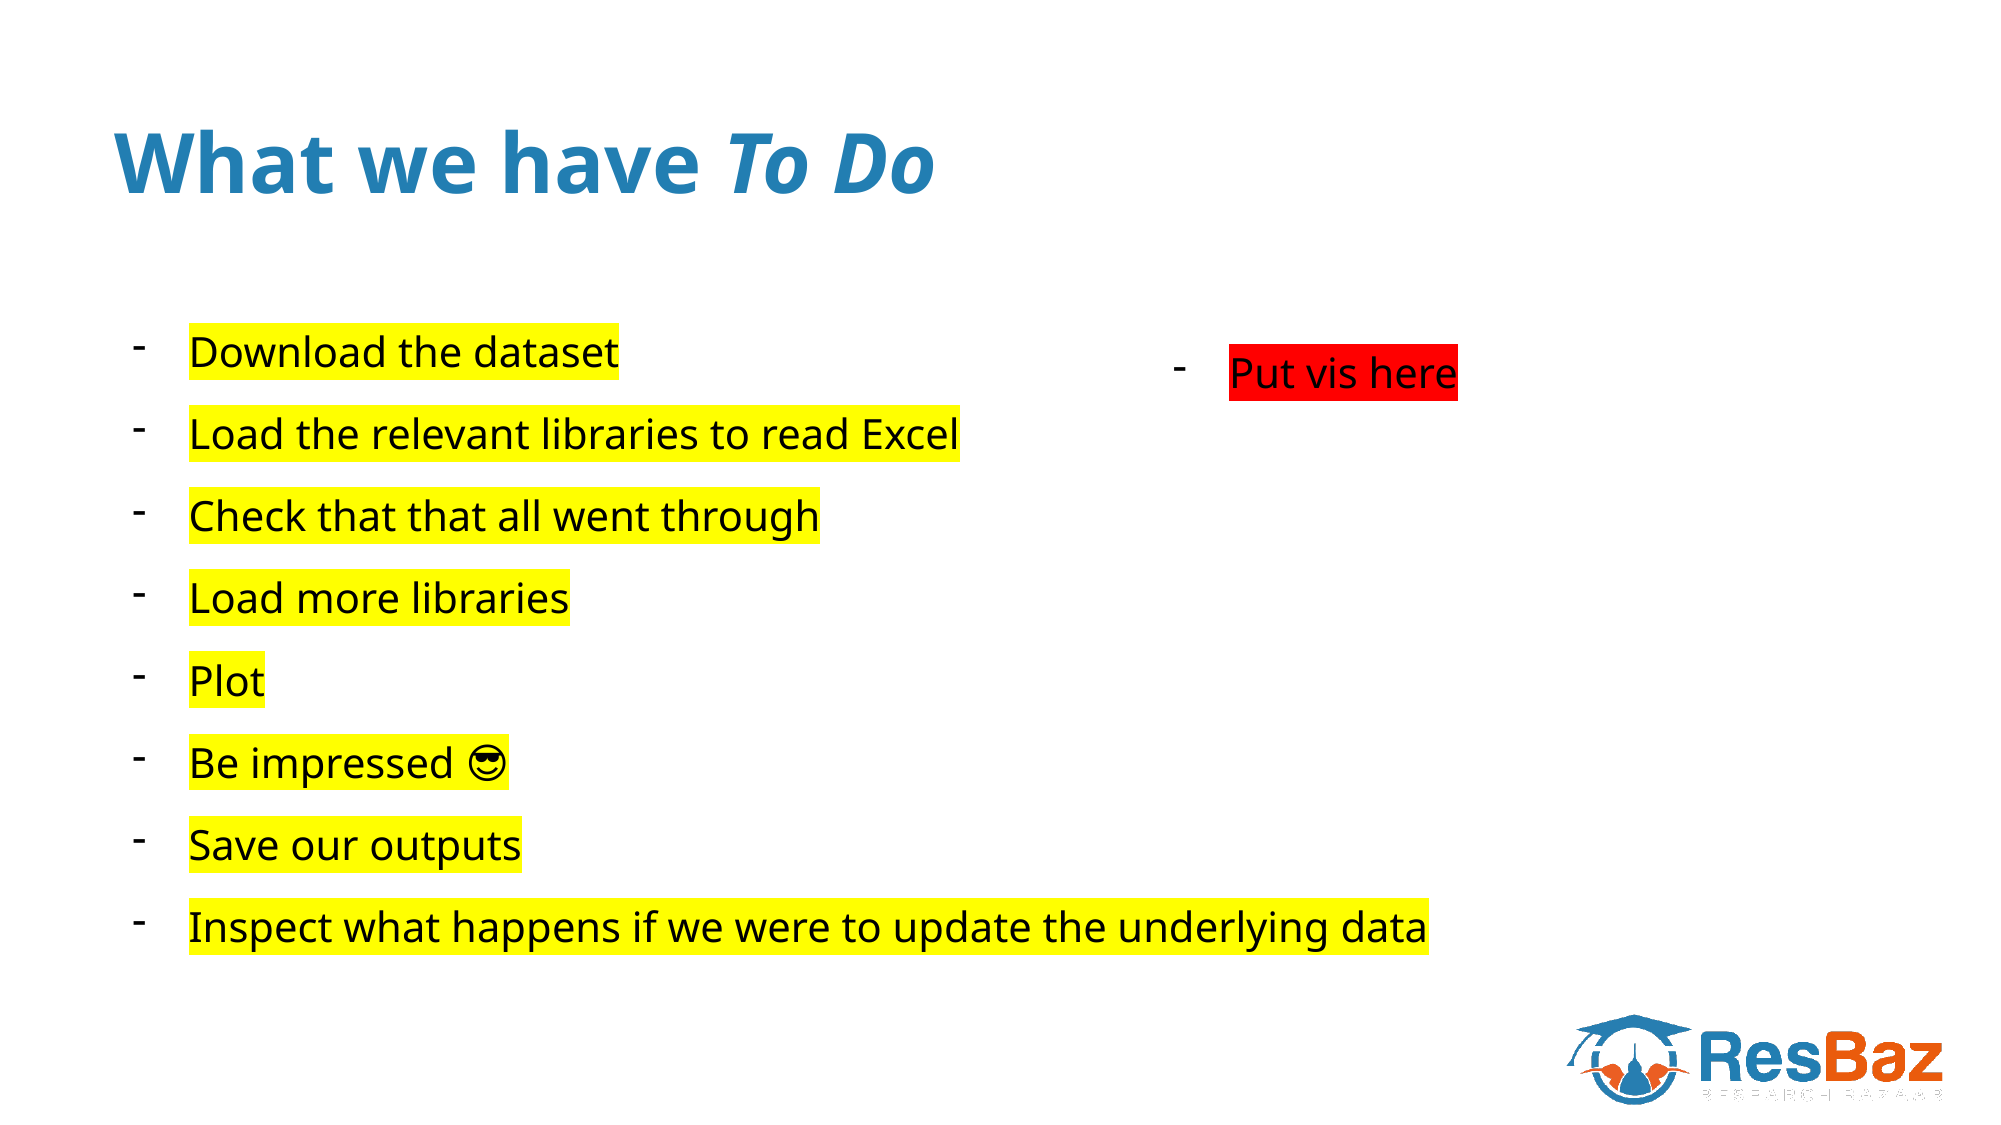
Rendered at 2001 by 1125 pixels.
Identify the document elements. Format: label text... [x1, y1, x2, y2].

text_box Put vis here [1155, 322, 2000, 993]
list Download the dataset Load the relevant libraries to read Excel Check that that all went through Load more libraries Plot Be impressed 😎 Save our outputs Inspect what happens if we were to update the underlying data [114, 301, 1884, 972]
picture [1566, 997, 1957, 1125]
title What we have To Do [114, 87, 1884, 233]
